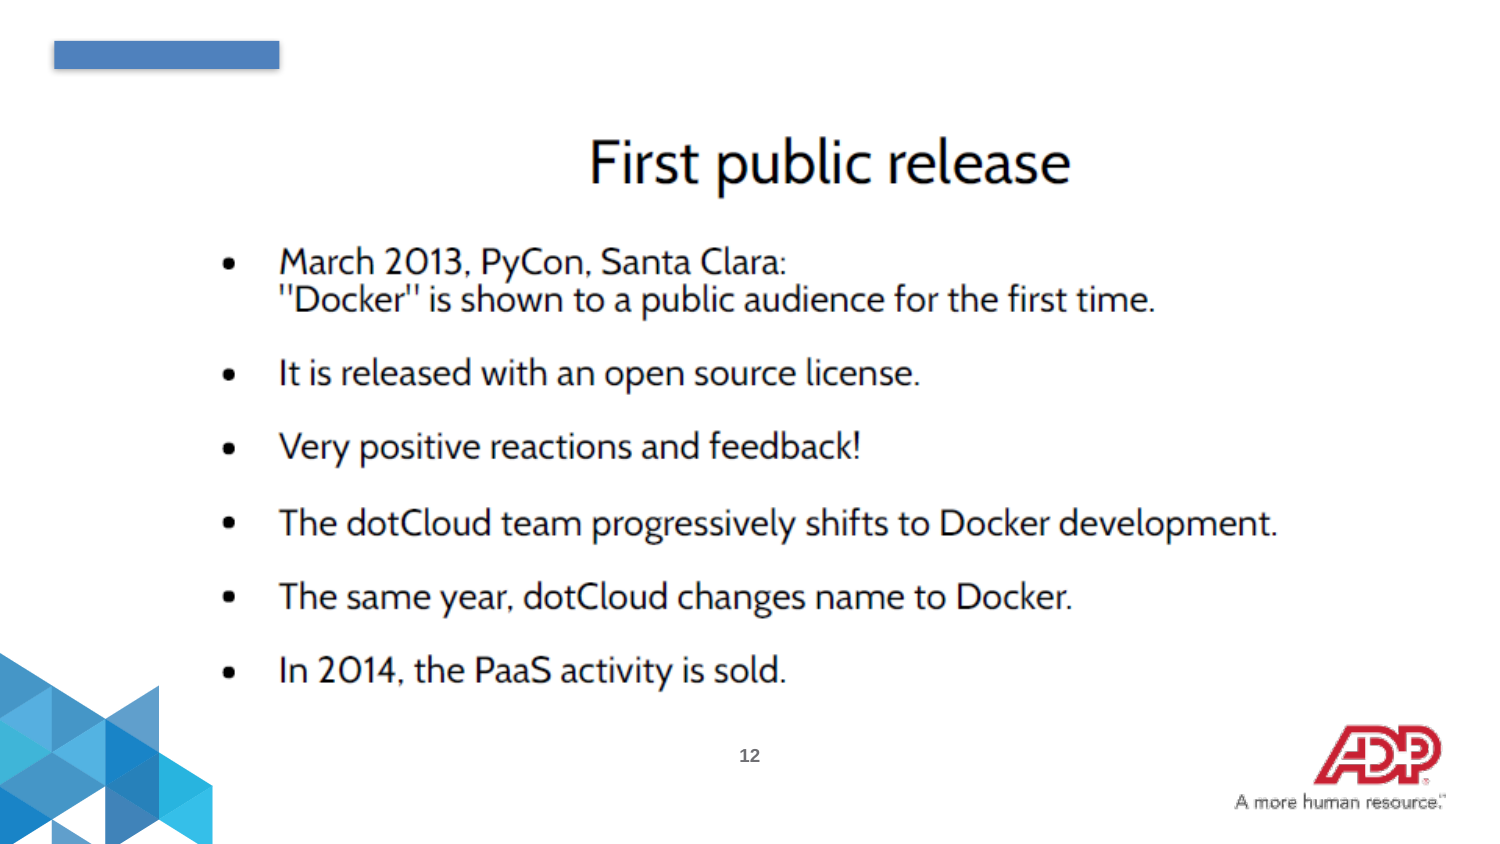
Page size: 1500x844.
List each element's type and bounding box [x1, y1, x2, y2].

picture [0, 96, 1457, 844]
